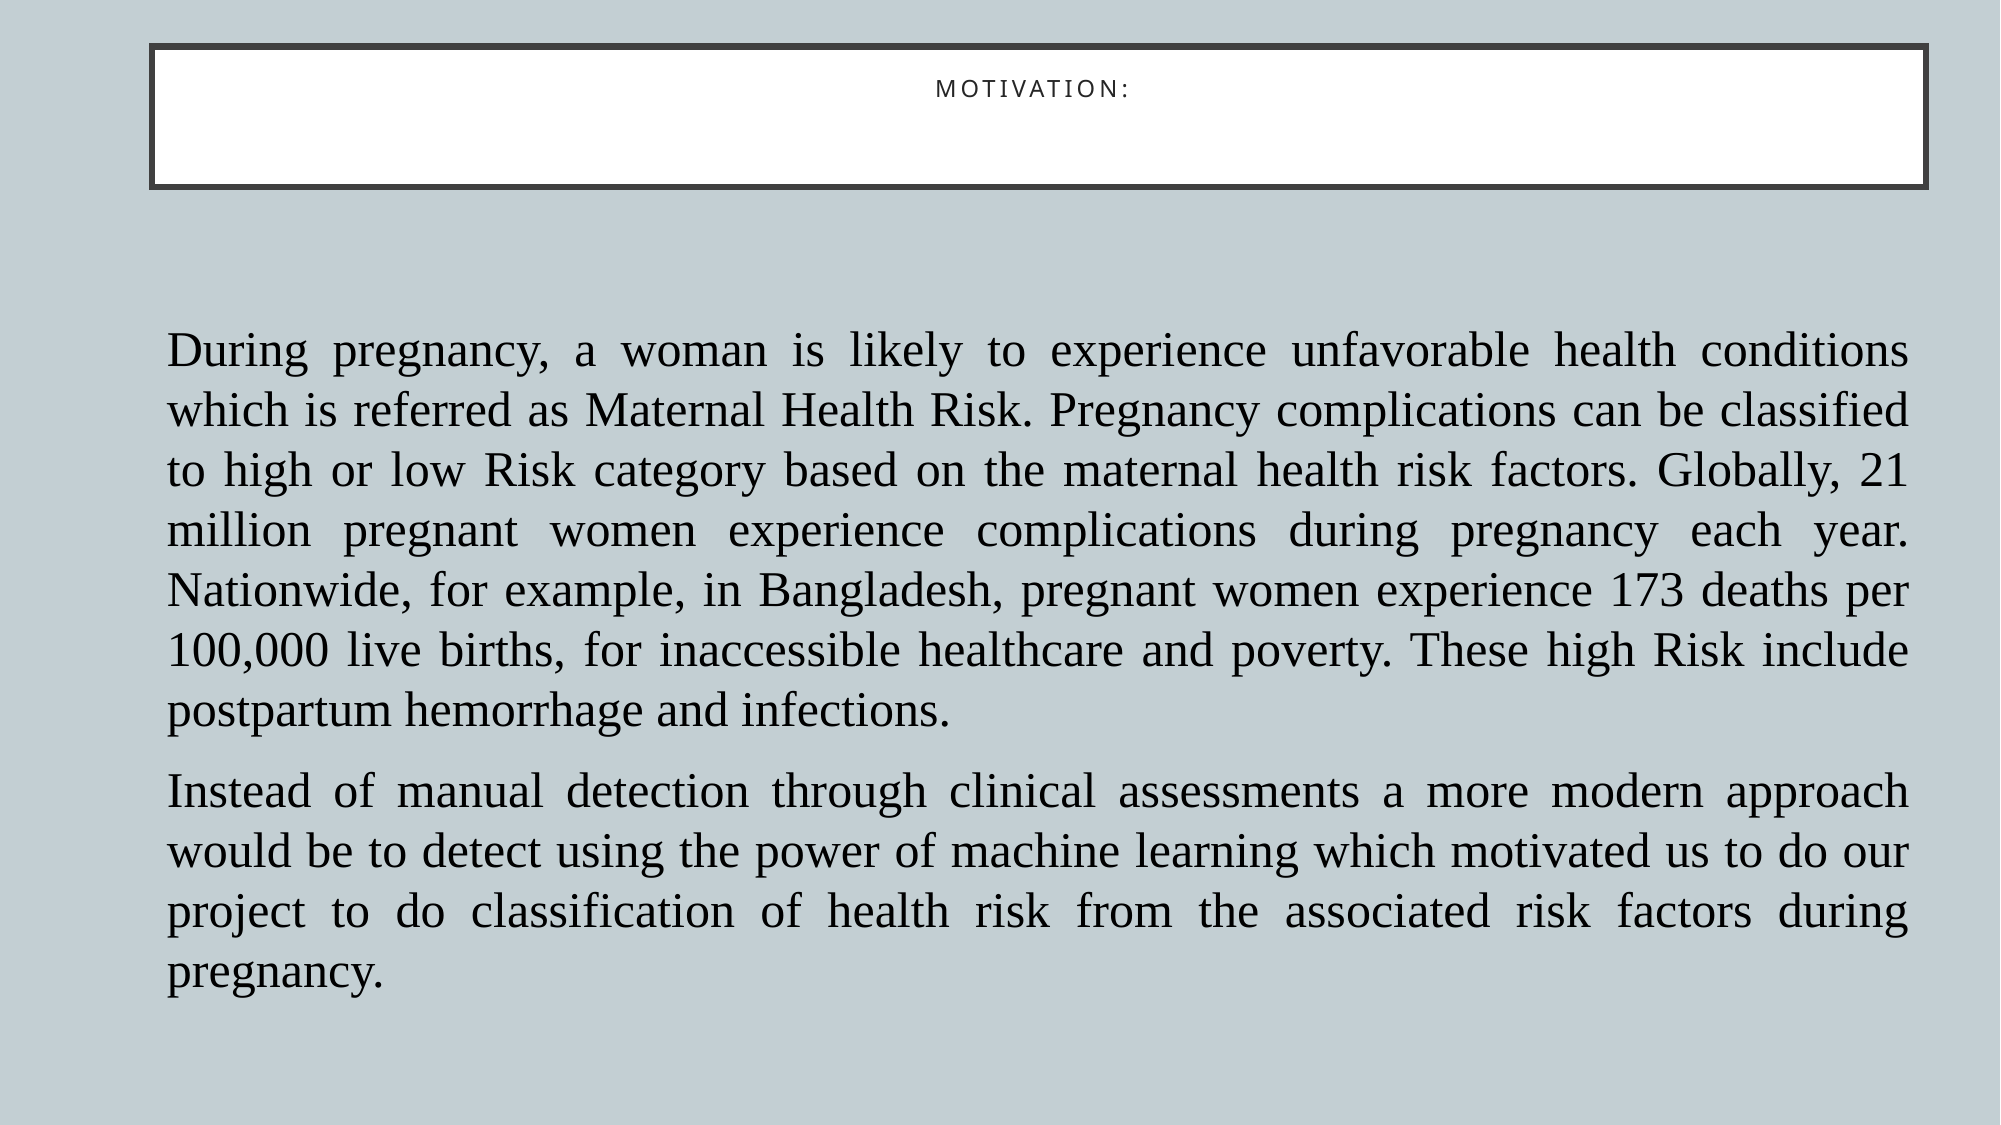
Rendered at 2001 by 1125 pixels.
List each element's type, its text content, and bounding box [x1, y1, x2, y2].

subtitle During pregnancy, a woman is likely to experience unfavorable health conditions which is referred as Maternal Health Risk. Pregnancy complications can be classified to high or low Risk category based on the maternal health risk factors. Globally, 21 million pregnant women experience complications during pregnancy each year. Nationwide, for example, in Bangladesh, pregnant women experience 173 deaths per 100,000 live births, for inaccessible healthcare and poverty. These high Risk include postpartum hemorrhage and infections. Instead of manual detection through clinical assessments a more modern approach would be to detect using the power of machine learning which motivated us to do our project to do classification of health risk from the associated risk factors during pregnancy. [151, 309, 1926, 1009]
title Motivation: [149, 43, 1929, 190]
